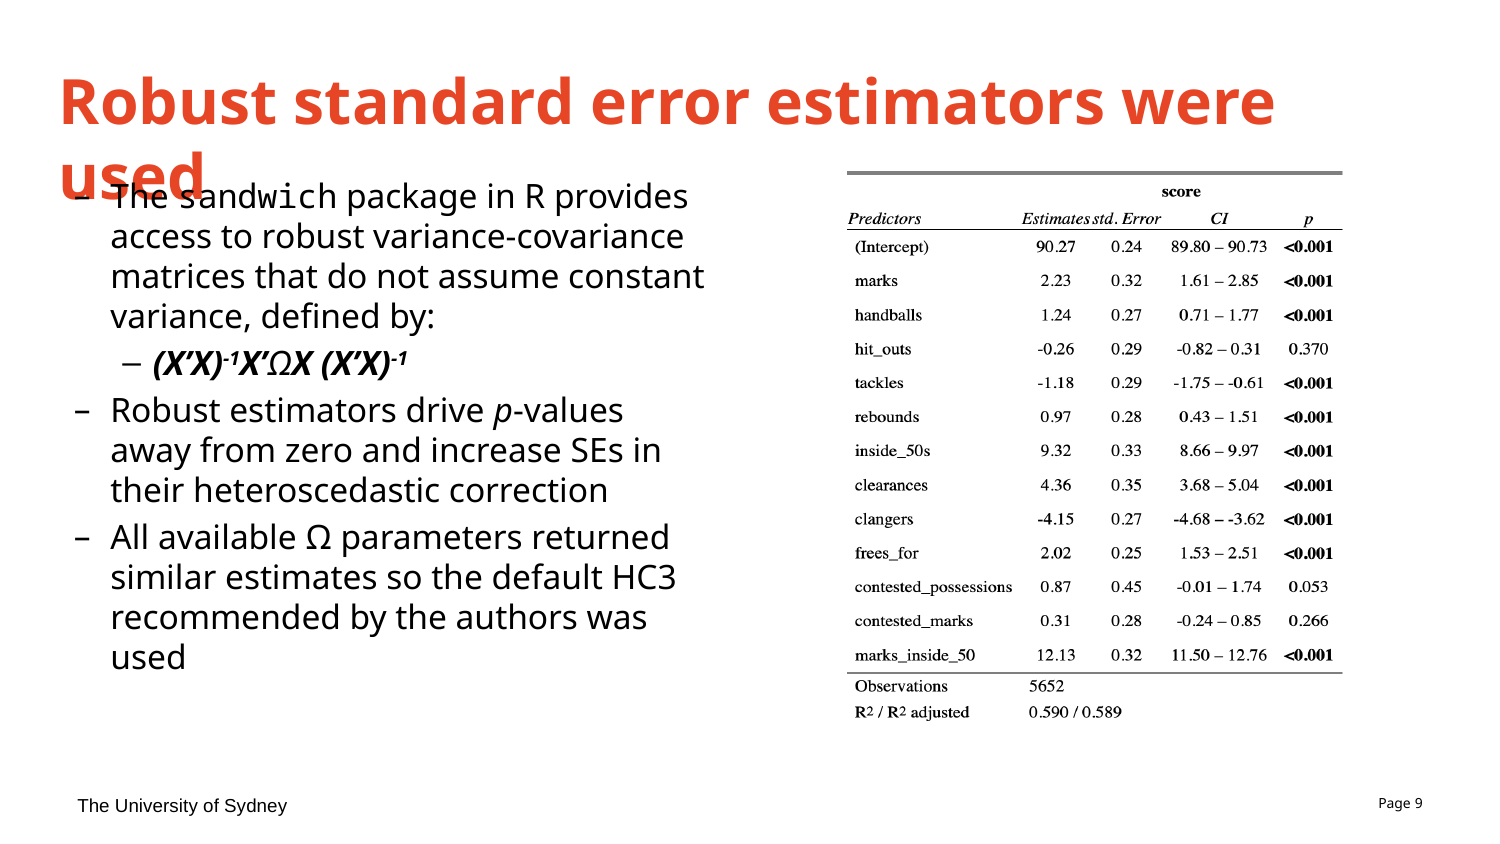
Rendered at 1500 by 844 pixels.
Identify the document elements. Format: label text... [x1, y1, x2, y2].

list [841, 167, 1345, 725]
list The sandwich package in R provides access to robust variance-covariance matrices that do not assume constant variance, defined by: (X’X)-1X’ΩX (X’X)-1 Robust estimators drive p-values away from zero and increase SEs in their heteroscedastic correction All available Ω parameters returned similar estimates so the default HC3 recommended by the authors was used [58, 167, 722, 725]
title Robust standard error estimators were used [58, 61, 1442, 142]
